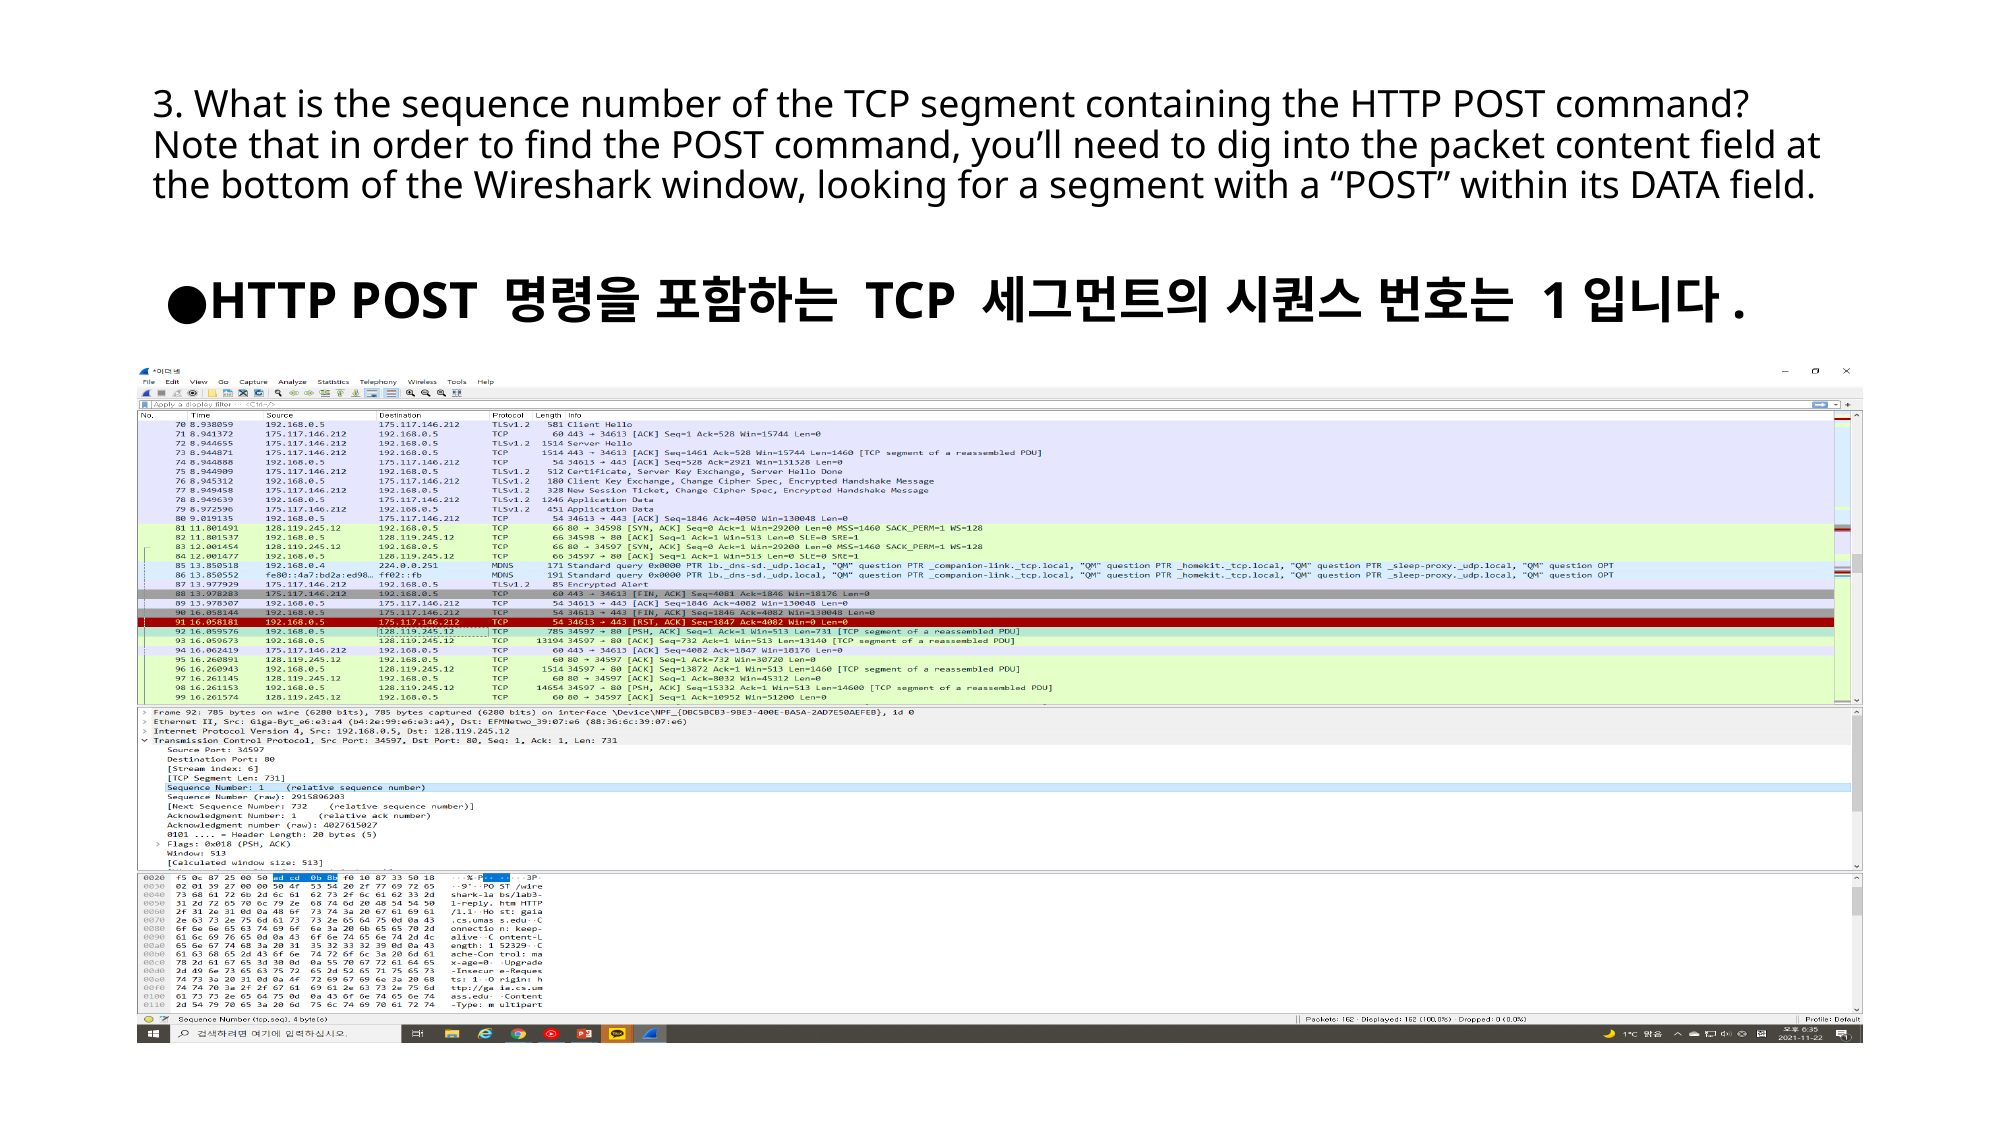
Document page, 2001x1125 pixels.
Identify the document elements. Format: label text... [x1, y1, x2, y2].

list ●HTTP POST 명령을 포함하는 TCP 세그먼트의 시퀀스 번호는 1입니다. [150, 258, 1876, 337]
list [137, 366, 1863, 1043]
title 3. What is the sequence number of the TCP segment containing the HTTP POST command? Note that in order to find the POST command, you’ll need to dig into the packet content field at the bottom of the Wireshark window, looking for a segment with a “POST” within its DATA field. [137, 59, 1863, 278]
